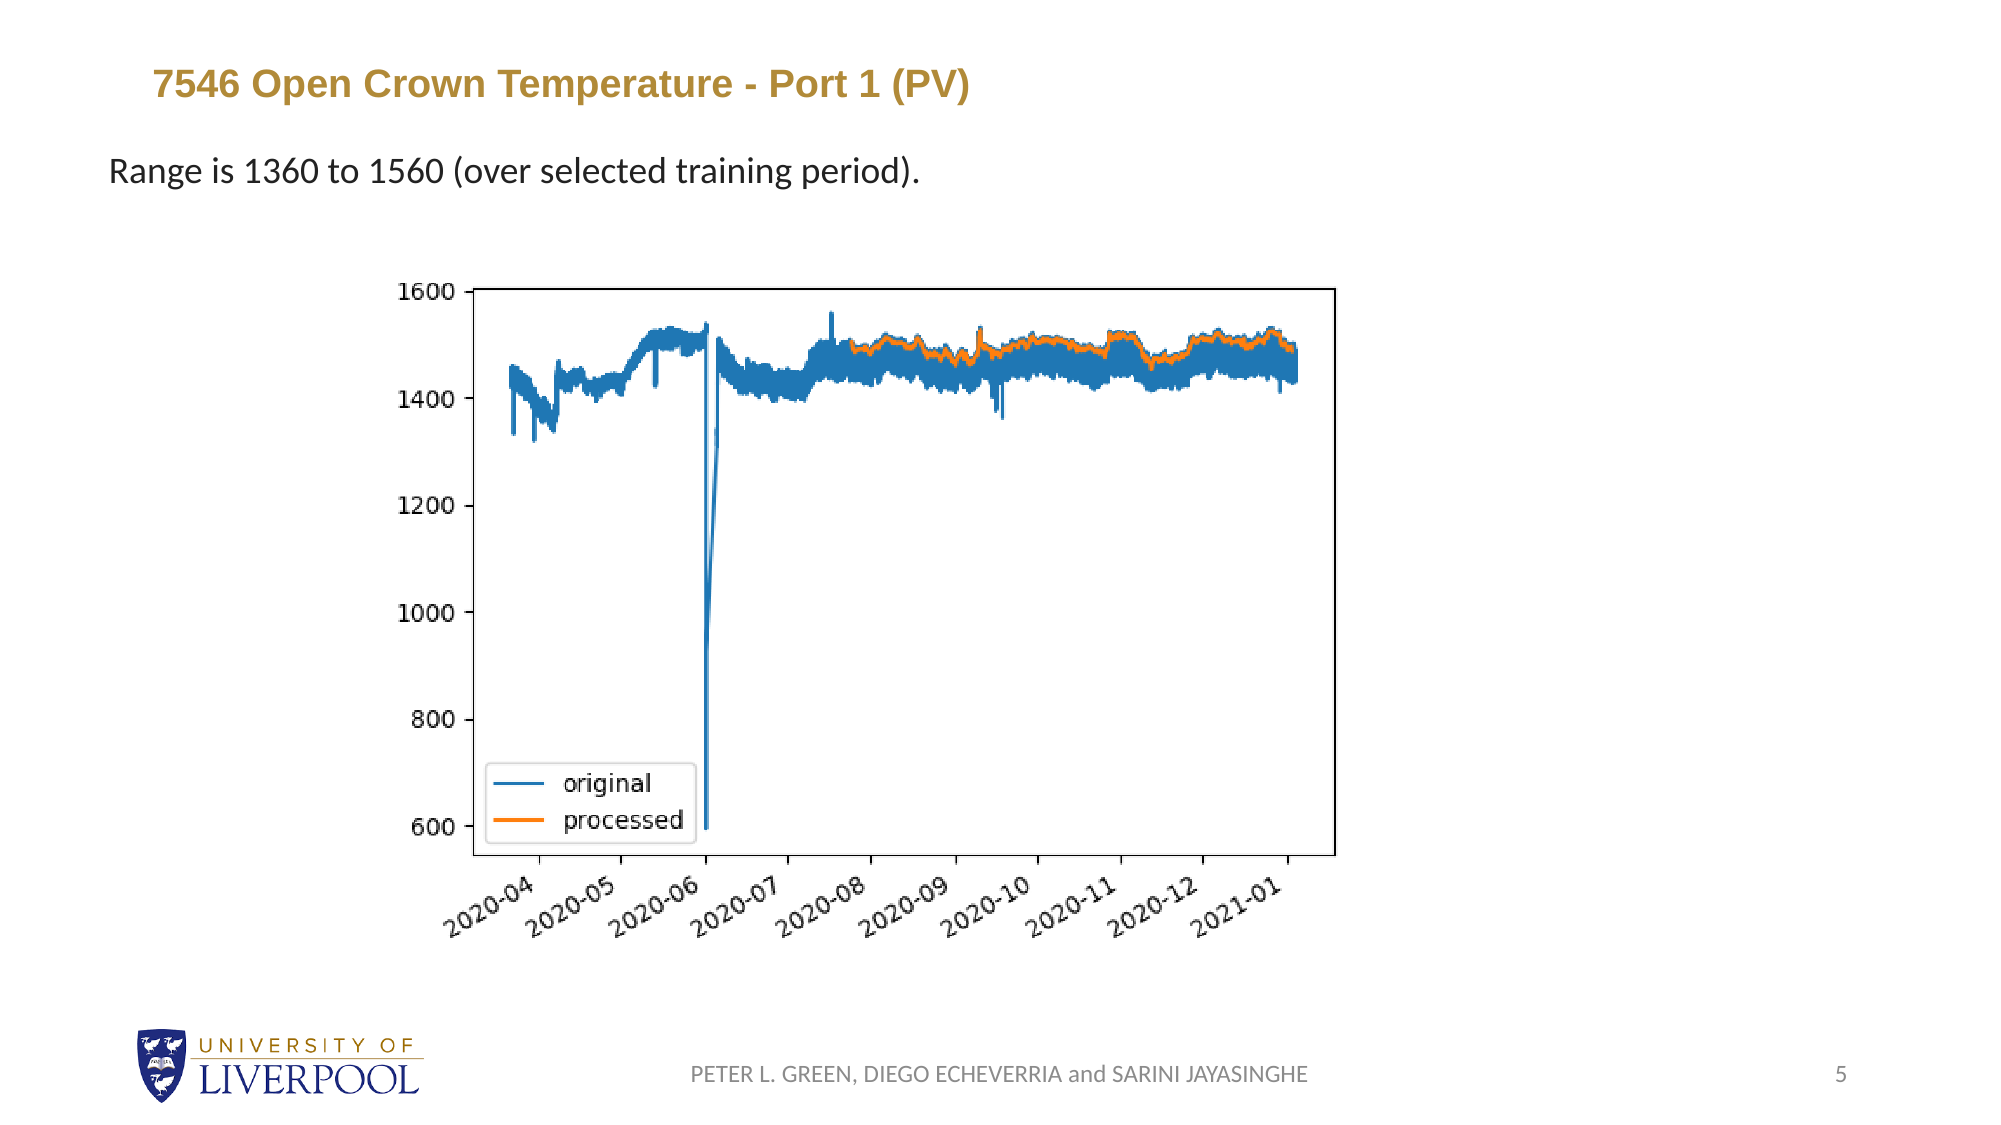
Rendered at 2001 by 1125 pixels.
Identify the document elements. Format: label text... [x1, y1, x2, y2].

slide_number 5 [1412, 1042, 1863, 1103]
picture [137, 1029, 424, 1103]
text_box Range is 1360 to 1560 (over selected training period). [94, 139, 1237, 199]
title 7546 Open Crown Temperature - Port 1 (PV) [137, 55, 1863, 114]
footer PETER L. GREEN, DIEGO ECHEVERRIA and SARINI JAYASINGHE [662, 1042, 1338, 1103]
picture [381, 257, 1358, 982]
